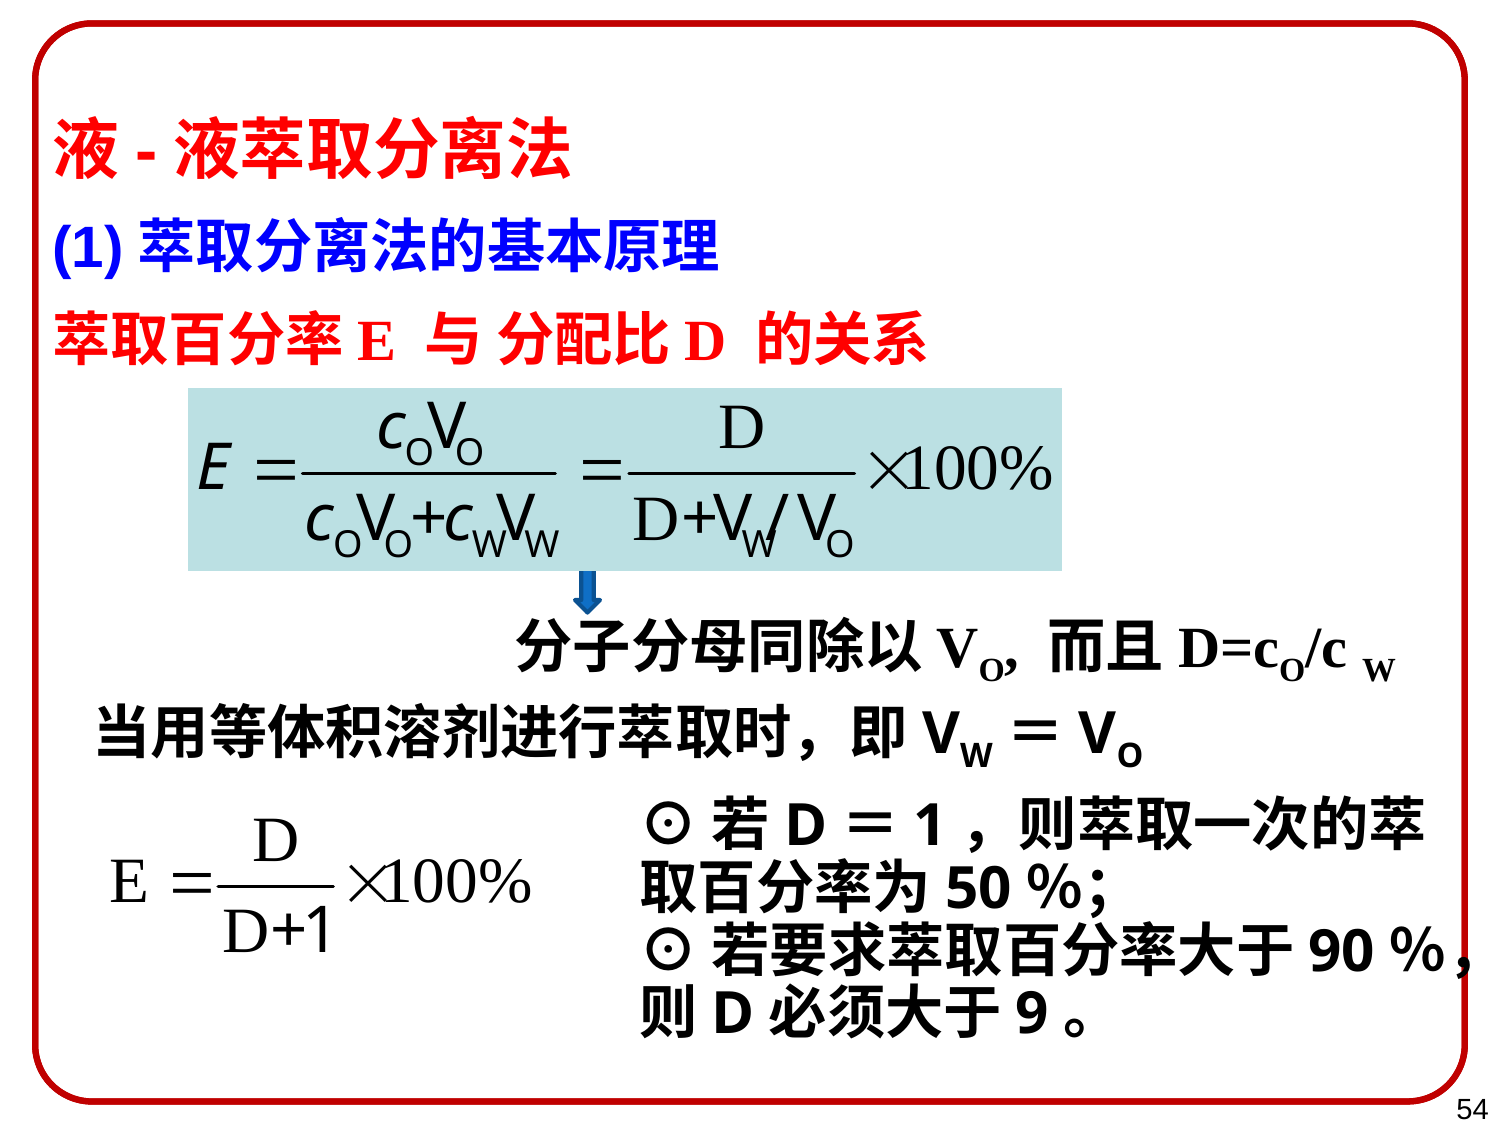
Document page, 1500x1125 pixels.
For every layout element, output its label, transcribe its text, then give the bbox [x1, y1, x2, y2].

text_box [561, 390, 566, 571]
text_box 液-液萃取分离法 [37, 99, 975, 187]
text_box [573, 580, 602, 615]
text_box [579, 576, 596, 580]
text_box 萃取百分率E 与 分配比D 的关系 [37, 287, 1450, 380]
text_box ⊙若D＝1，则萃取一次的萃取百分率为50％； ⊙若要求萃取百分率大于90％，则D必须大于9。 [624, 787, 1463, 1054]
text_box (1)萃取分离法的基本原理 [37, 187, 1463, 287]
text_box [99, 799, 547, 968]
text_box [187, 387, 566, 571]
text_box 当用等体积溶剂进行萃取时，即VW＝VO [37, 687, 1463, 782]
slide_number 54 [1410, 1065, 1500, 1125]
text_box 分子分母同除以VO, 而且D=cO/c W [499, 601, 1488, 696]
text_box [566, 387, 1063, 571]
